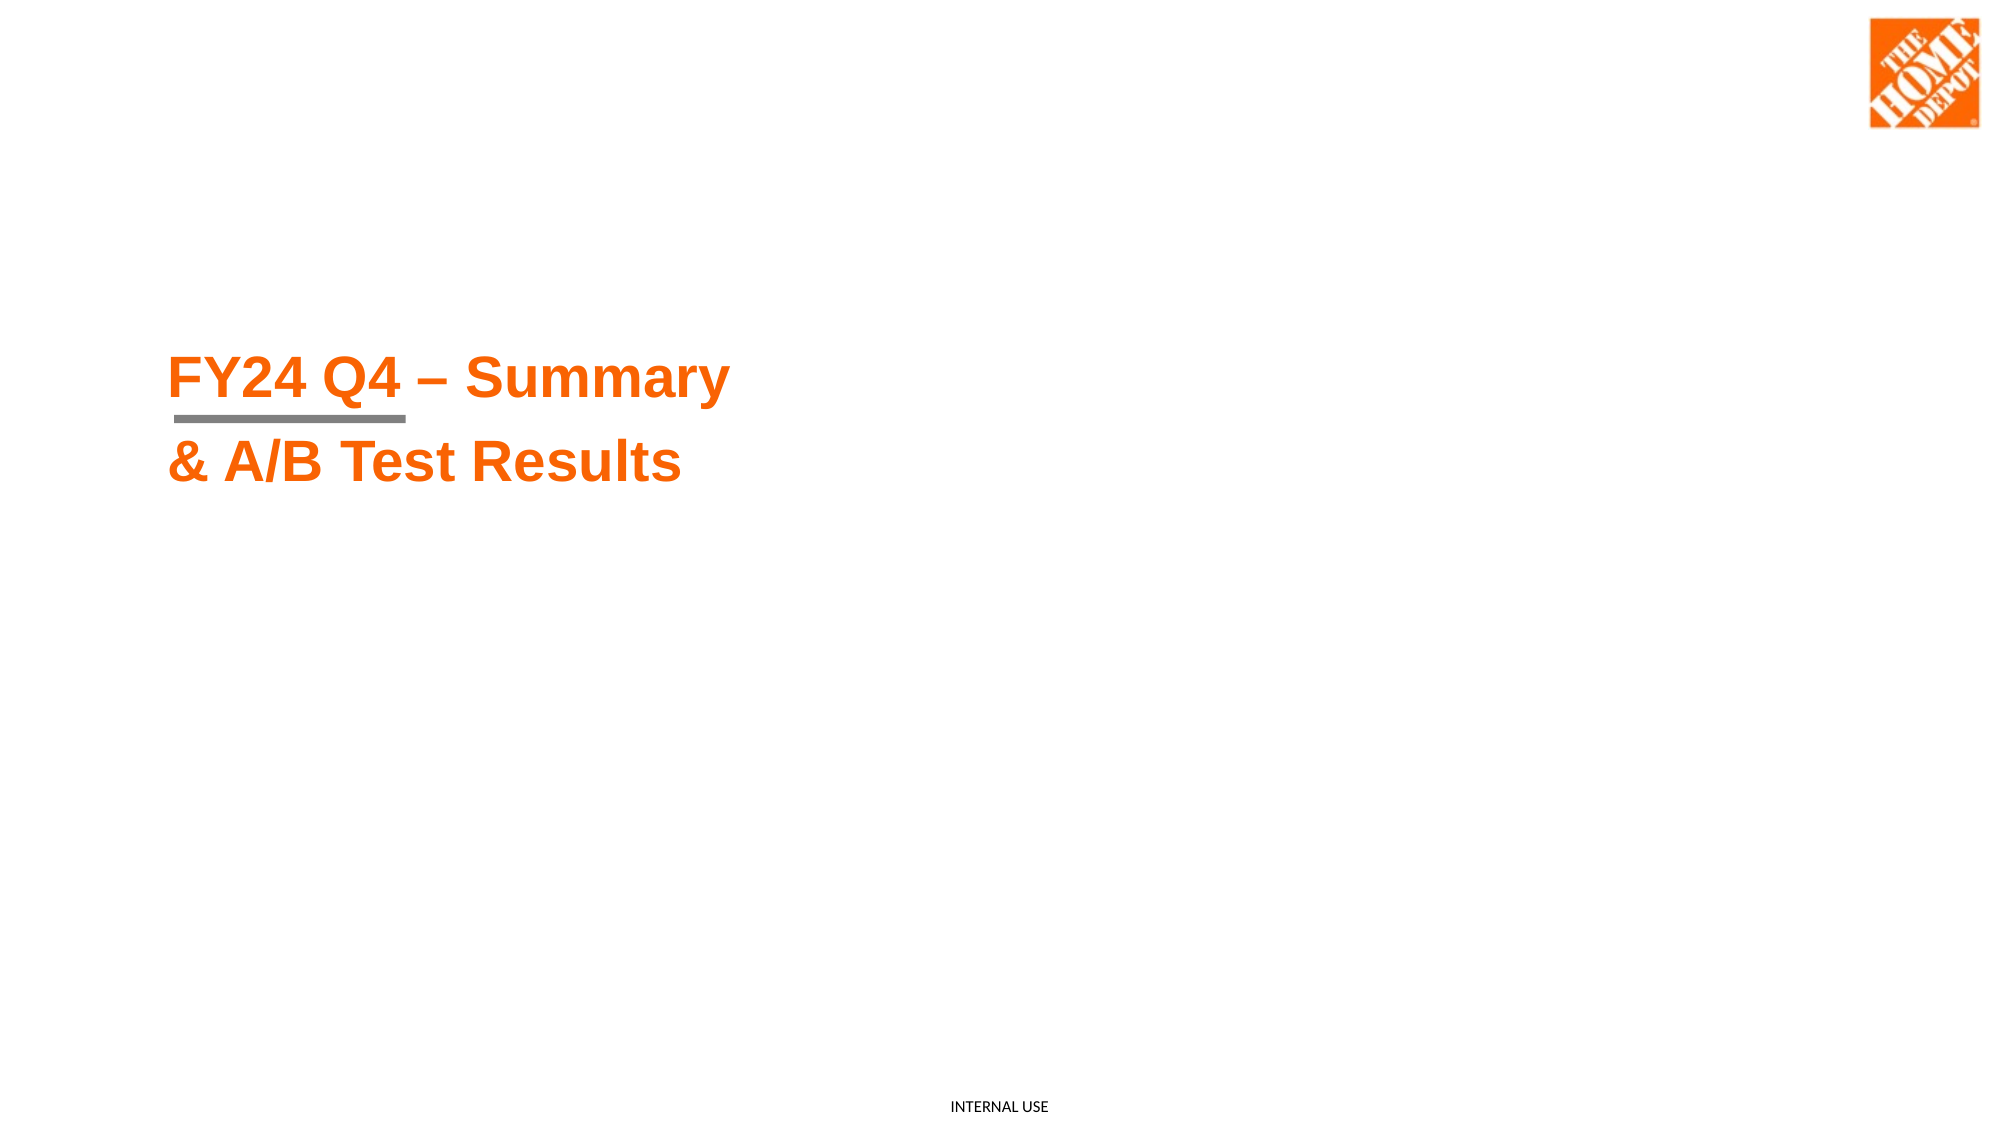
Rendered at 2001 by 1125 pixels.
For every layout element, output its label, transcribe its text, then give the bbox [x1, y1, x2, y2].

list FY24 Q4 – Summary & A/B Test Results [152, 339, 1403, 524]
picture [1868, 16, 1982, 130]
